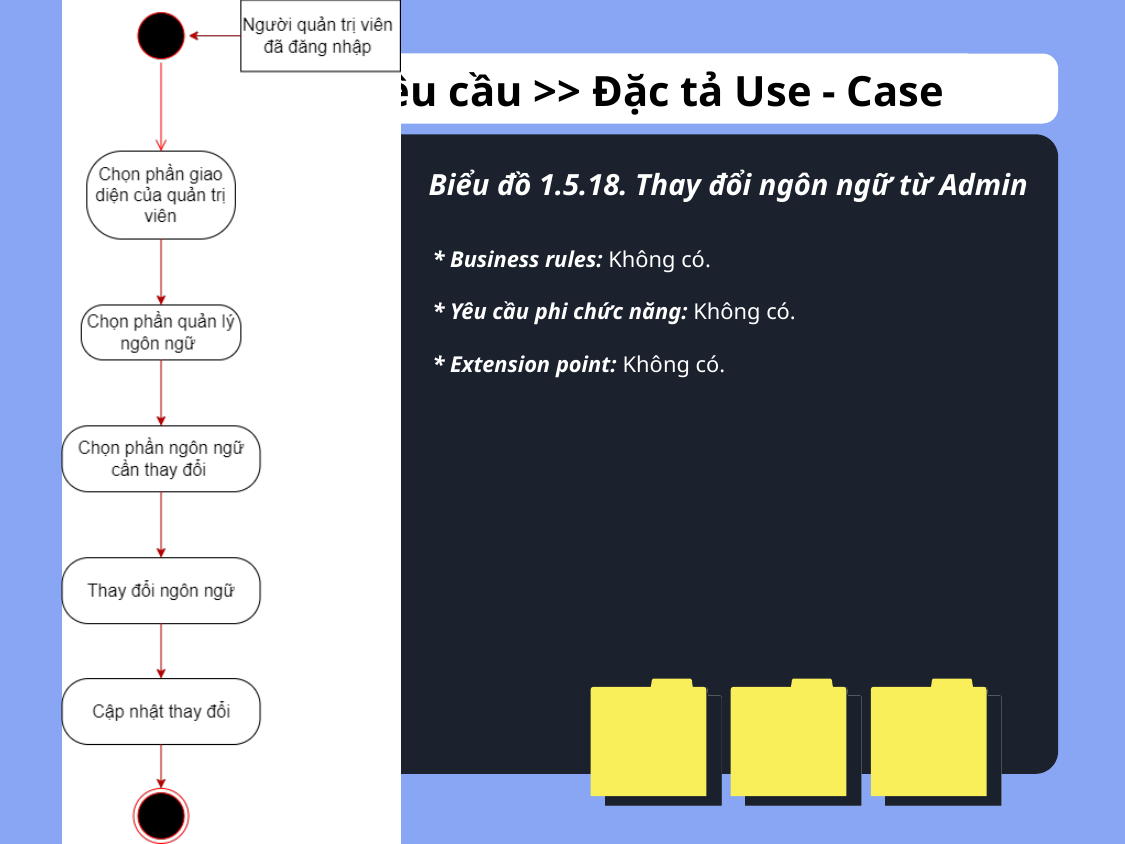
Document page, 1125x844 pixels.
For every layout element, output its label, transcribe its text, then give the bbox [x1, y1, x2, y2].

text_box Đặc tả yêu cầu >> Đặc tả Use - Case [407, 42, 1003, 137]
picture [61, 0, 401, 844]
text_box * Business rules: Không có. * Yêu cầu phi chức năng: Không có. * Extension point: Không có. [407, 230, 1044, 719]
title Biểu đồ 1.5.18. Thay đổi ngôn ngữ từ Admin [413, 136, 1044, 230]
